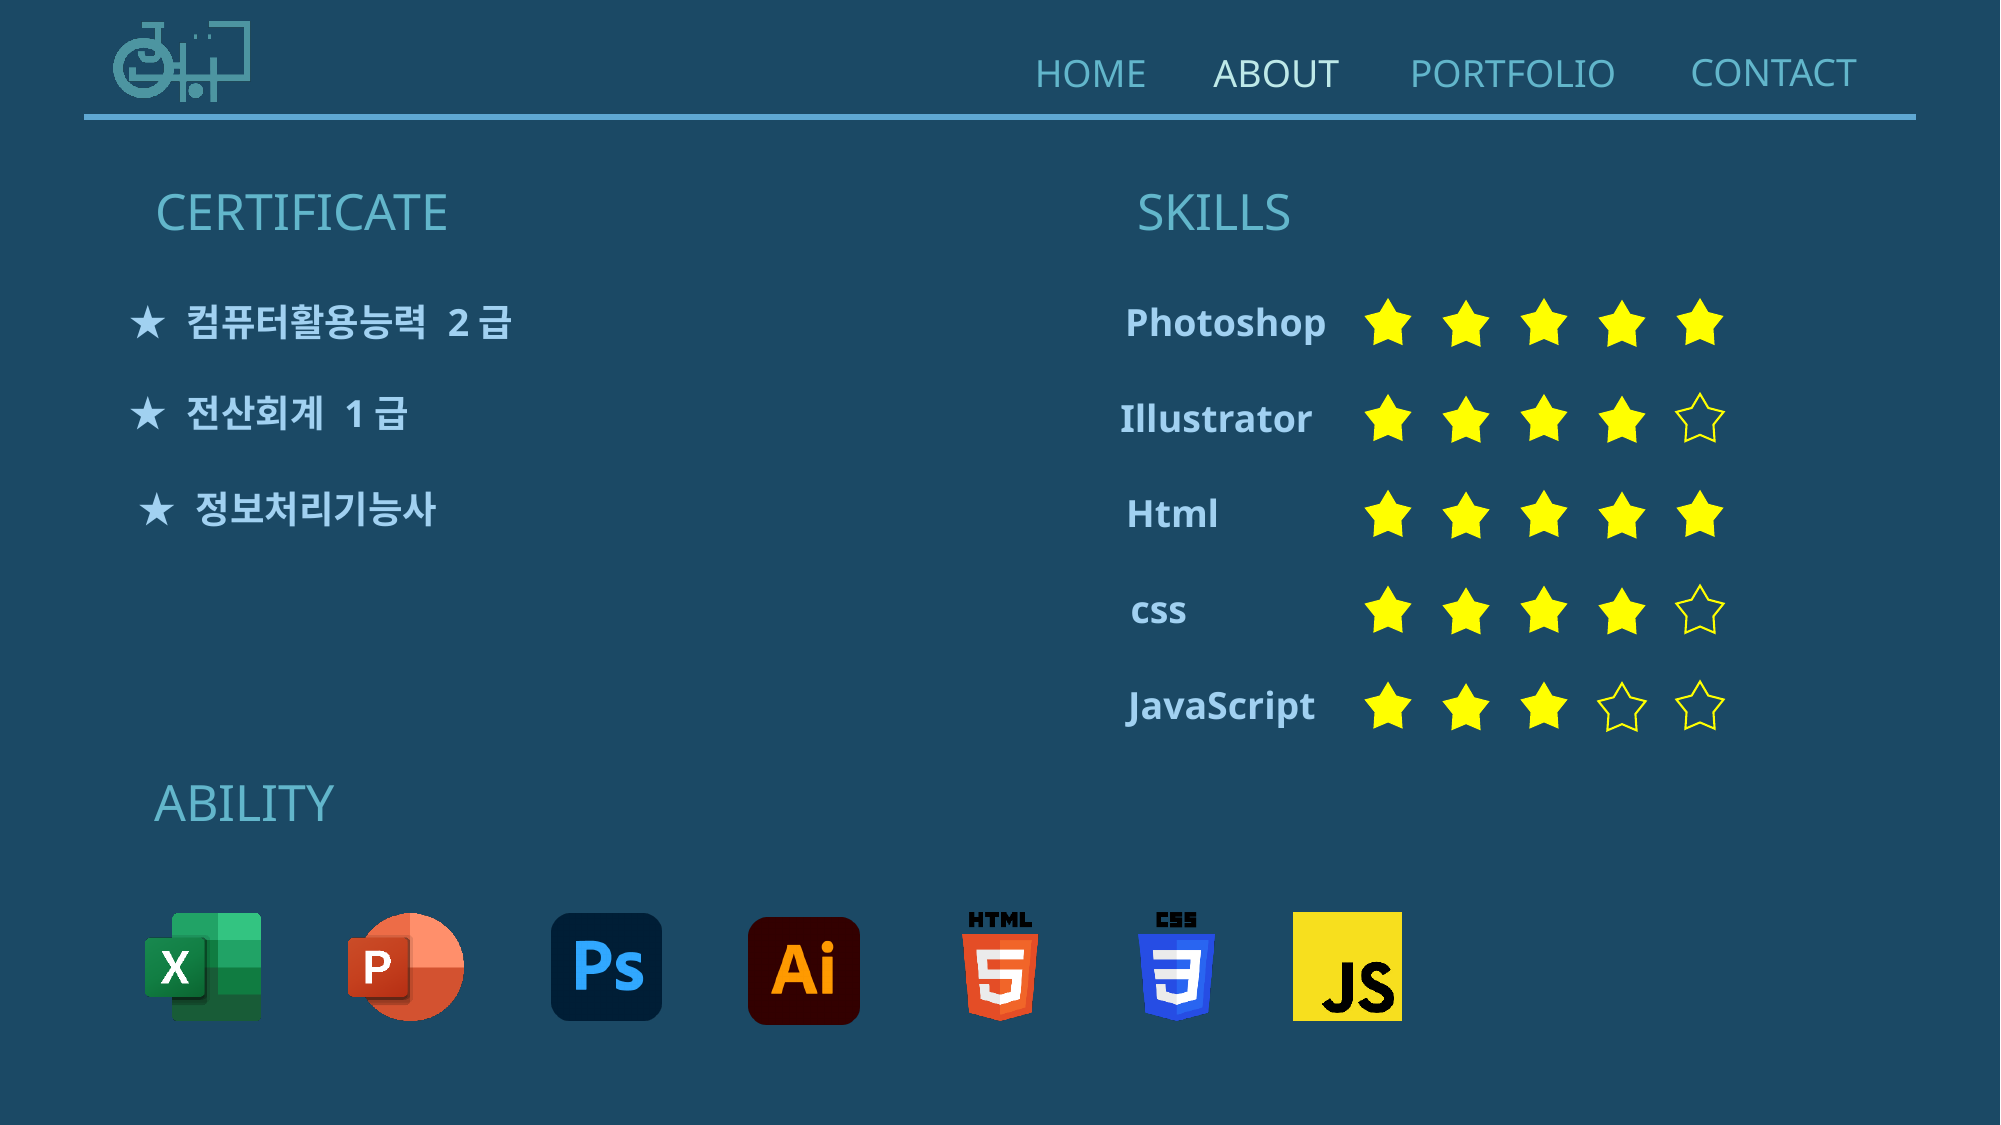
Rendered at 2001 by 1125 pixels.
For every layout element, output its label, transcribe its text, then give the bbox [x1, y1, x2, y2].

picture [110, 19, 253, 103]
text_box ★ 전산회계 1급 [115, 382, 425, 443]
text_box ABOUT [1198, 42, 1355, 102]
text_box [1114, 291, 1724, 736]
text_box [145, 912, 1402, 1025]
text_box SKILLS [1122, 172, 1308, 248]
text_box ★ 컴퓨터활용능력 2급 [115, 292, 528, 352]
text_box CERTIFICATE [140, 172, 464, 248]
text_box HOME [1020, 42, 1162, 102]
text_box PORTFOLIO [1394, 42, 1632, 103]
text_box ABILITY [139, 763, 350, 839]
text_box ★ 정보처리기능사 [123, 478, 452, 539]
text_box CONTACT [1675, 41, 1873, 102]
